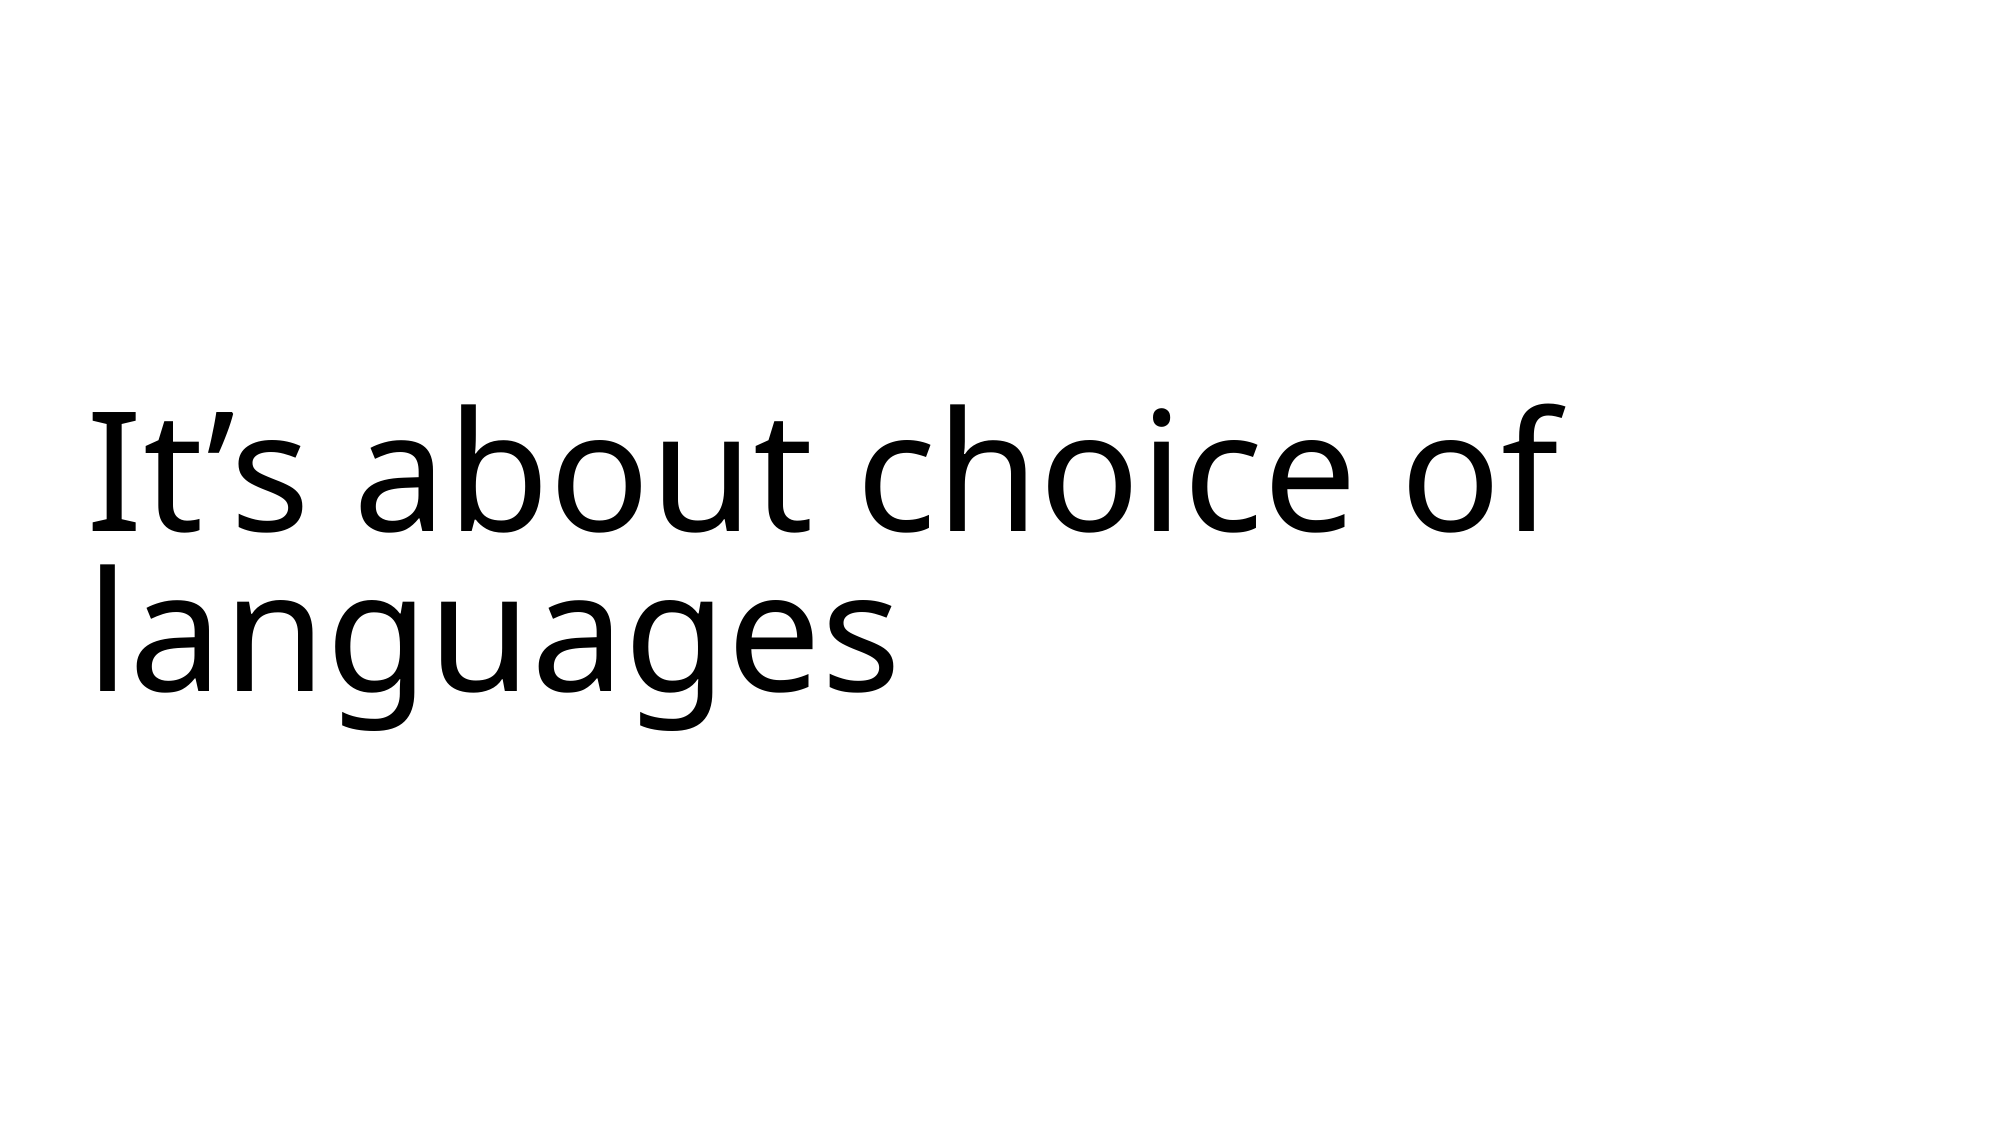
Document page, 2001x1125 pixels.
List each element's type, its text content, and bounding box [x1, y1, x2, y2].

text_box It’s about choice of languages [71, 396, 1894, 700]
